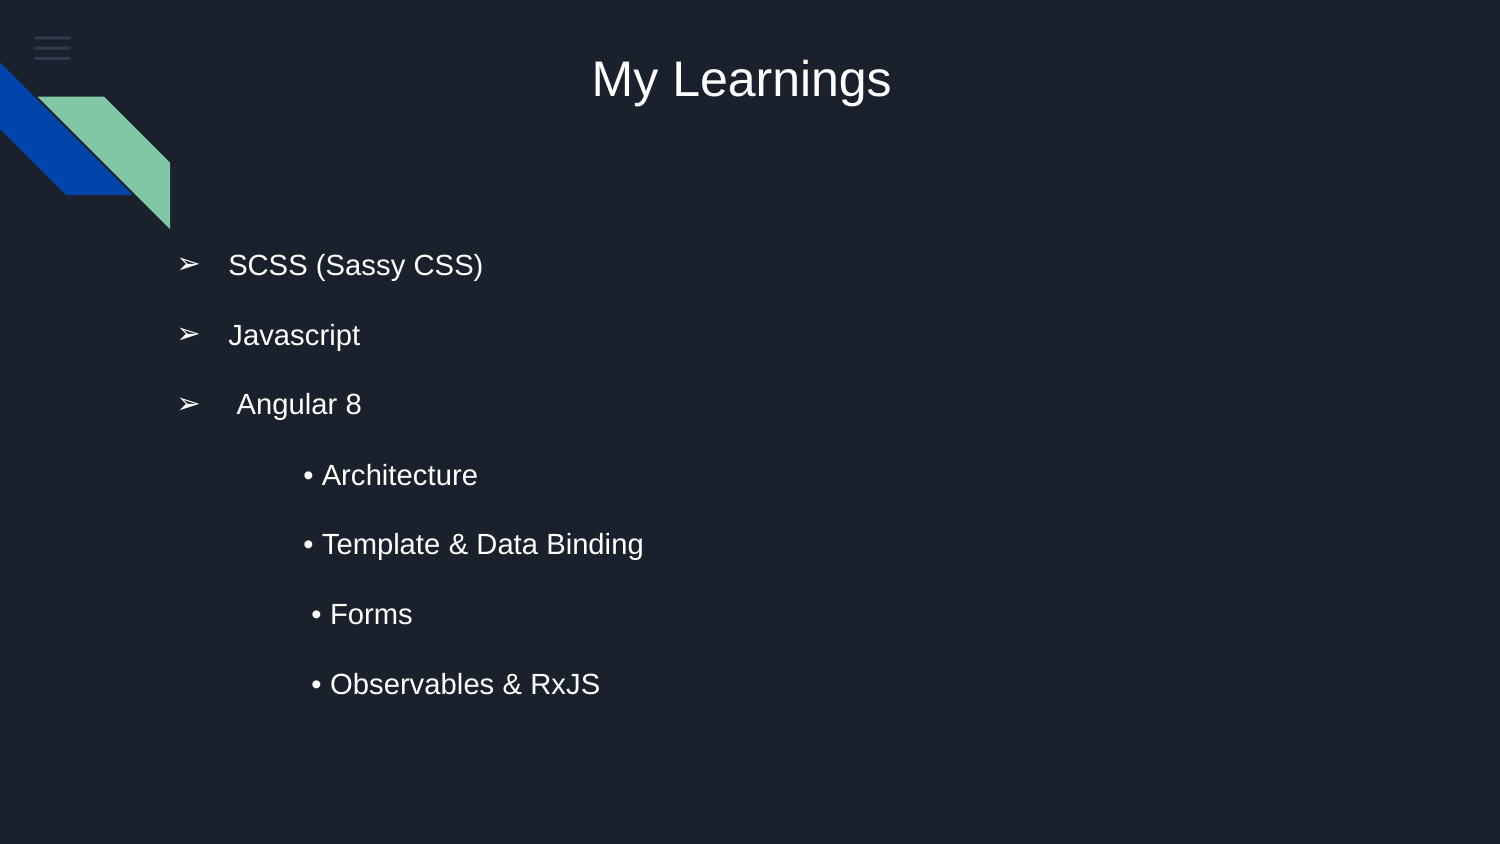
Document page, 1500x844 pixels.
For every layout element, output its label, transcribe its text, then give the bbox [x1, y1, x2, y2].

subtitle My Learnings [212, 22, 1271, 131]
text_box SCSS (Sassy CSS) Javascript Angular 8 • Architecture • Template & Data Binding • Forms • Observables & RxJS [138, 196, 1447, 789]
